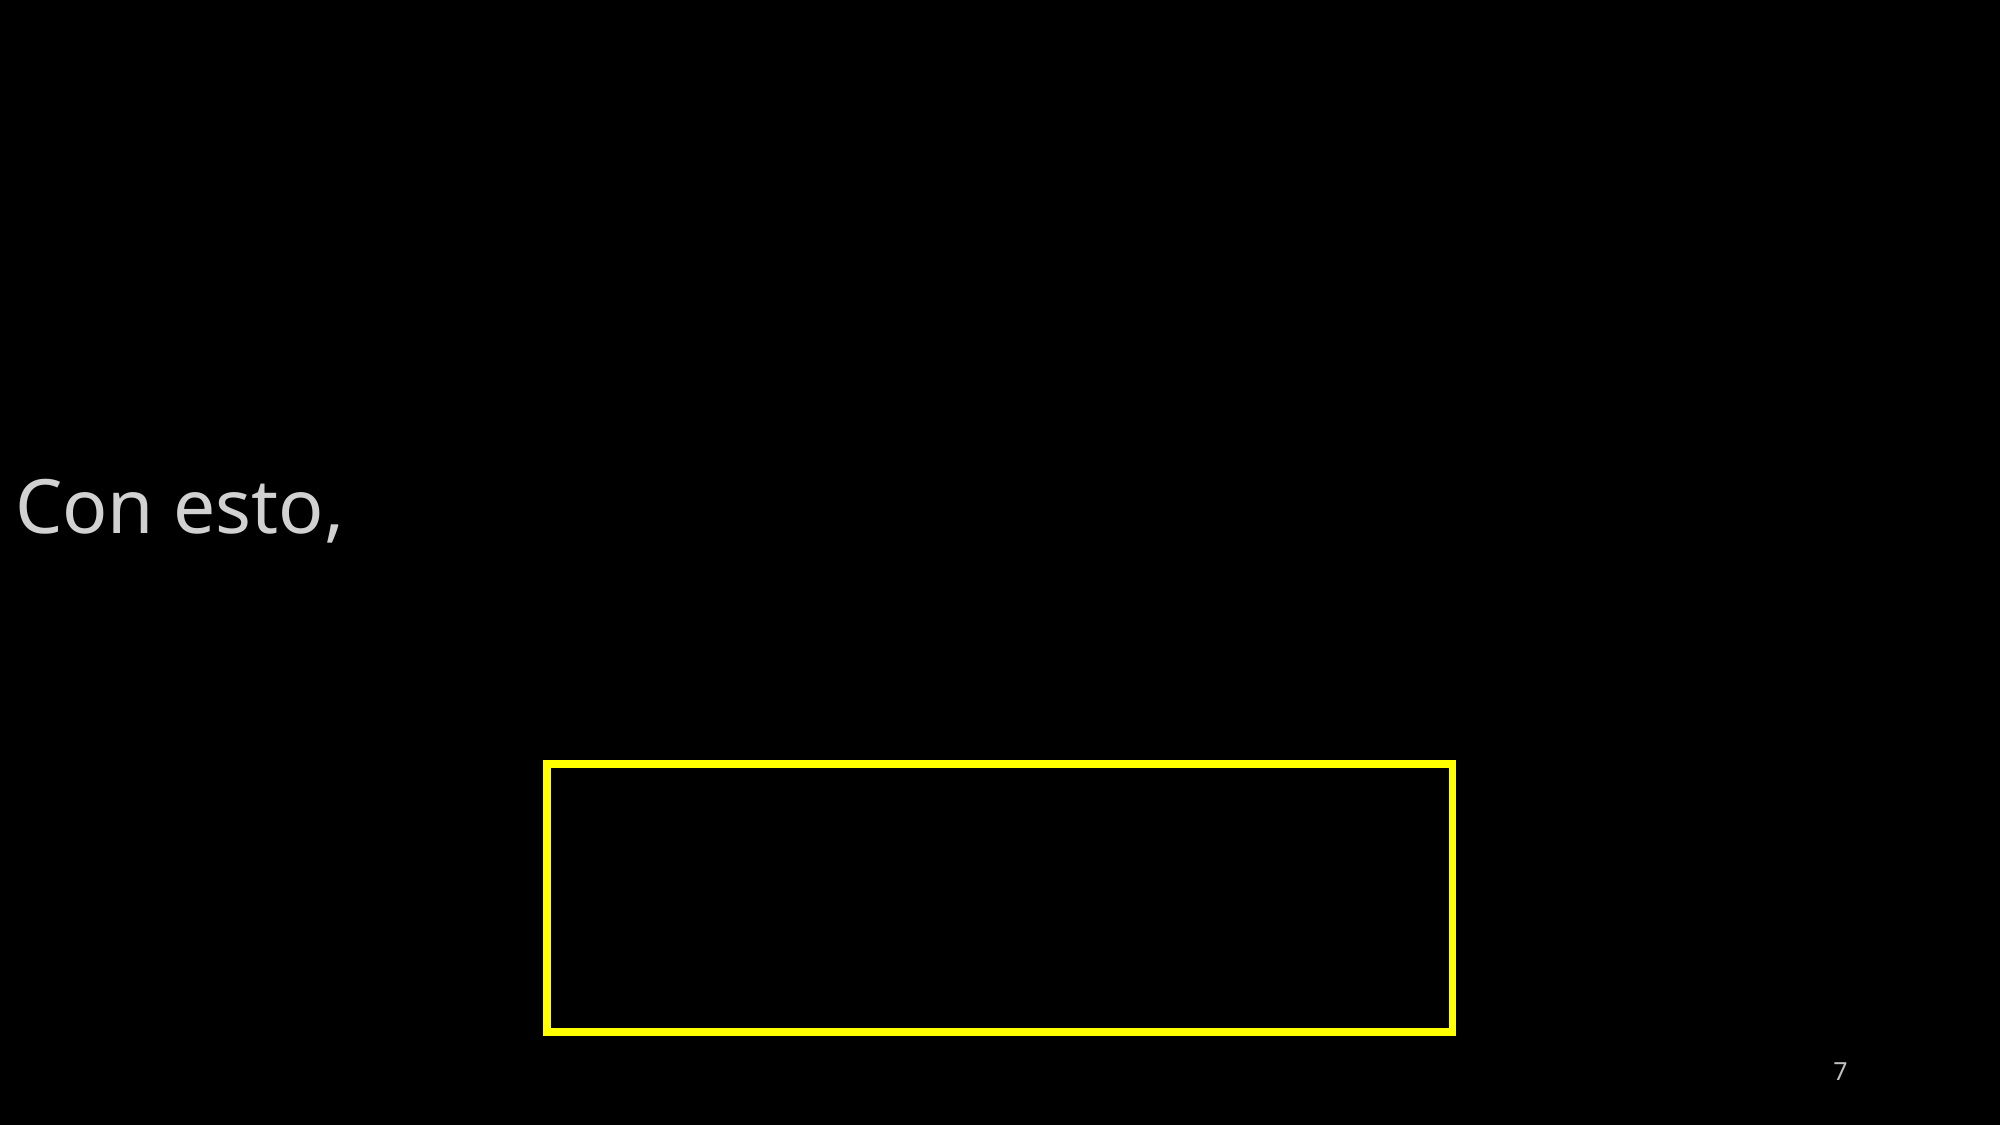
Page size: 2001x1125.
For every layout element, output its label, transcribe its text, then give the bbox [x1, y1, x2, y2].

slide_number 7 [1412, 1042, 1863, 1103]
text_box [546, 762, 1454, 1033]
